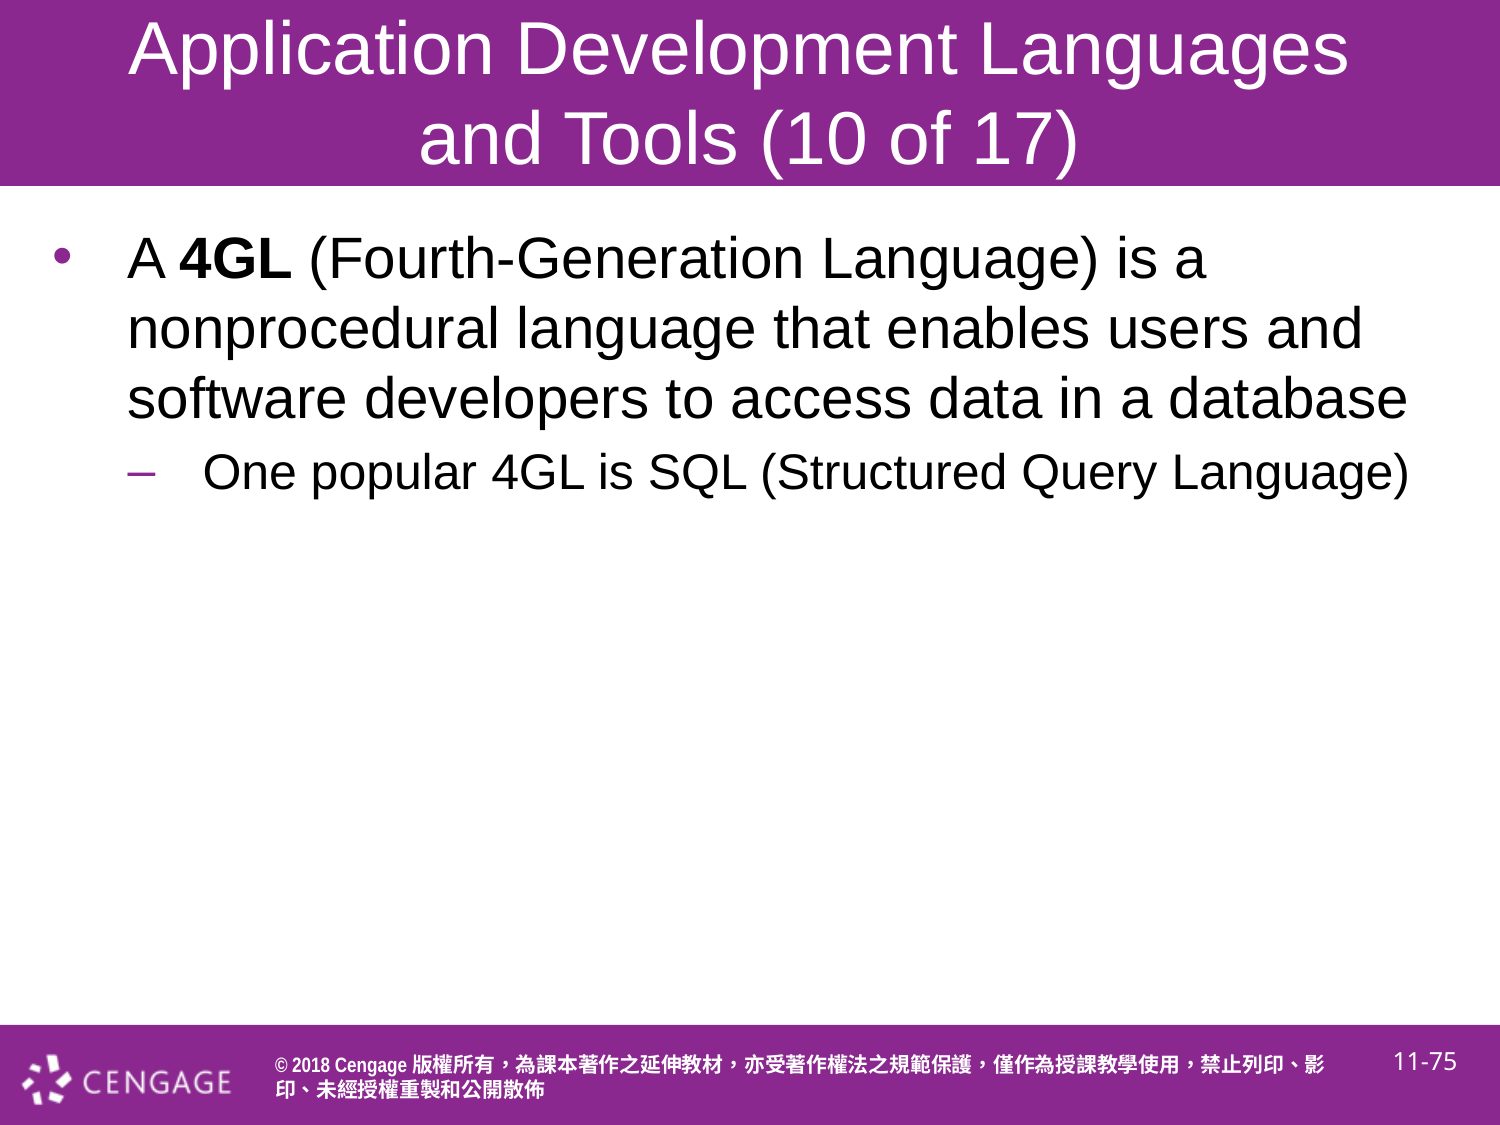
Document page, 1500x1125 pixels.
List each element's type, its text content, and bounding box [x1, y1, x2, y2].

title Application Development Languages and Tools (10 of 17) [7, 4, 1493, 175]
picture [12, 1045, 236, 1113]
list A 4GL (Fourth-Generation Language) is a nonprocedural language that enables users and software developers to access data in a database One popular 4GL is SQL (Structured Query Language) [37, 212, 1475, 1005]
